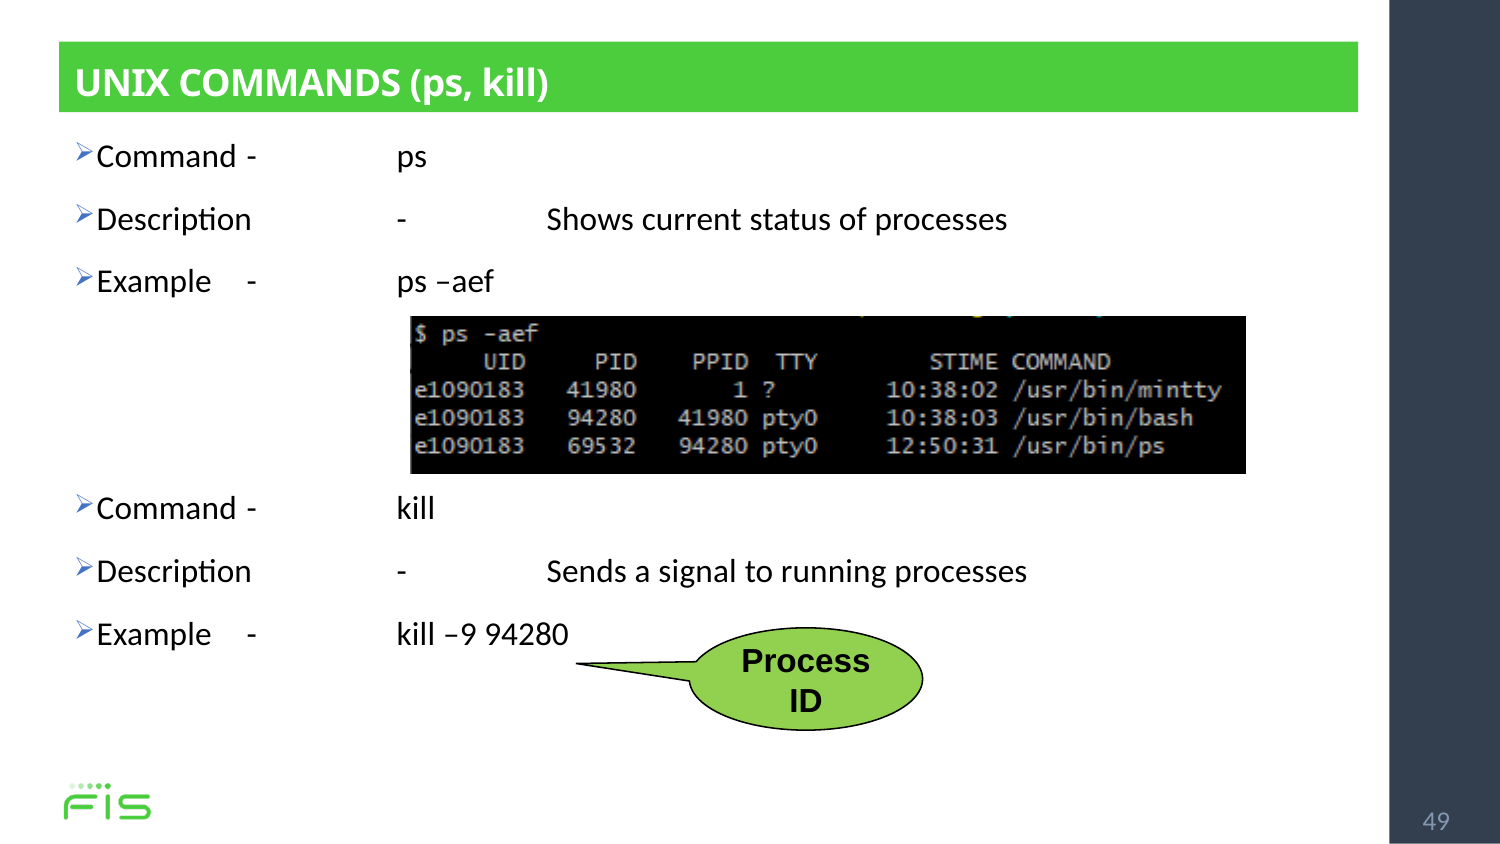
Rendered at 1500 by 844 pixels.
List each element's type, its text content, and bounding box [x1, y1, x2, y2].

picture [410, 316, 1246, 475]
slide_number 49 [1398, 796, 1475, 844]
list Command - ps Description - Shows current status of processes Example - ps –aef Command - kill Description - Sends a signal to running processes Example - kill –9 94280 [59, 129, 1359, 829]
text_box Process ID [575, 627, 923, 731]
title UNIX COMMANDS (ps, kill) [59, 41, 1359, 113]
